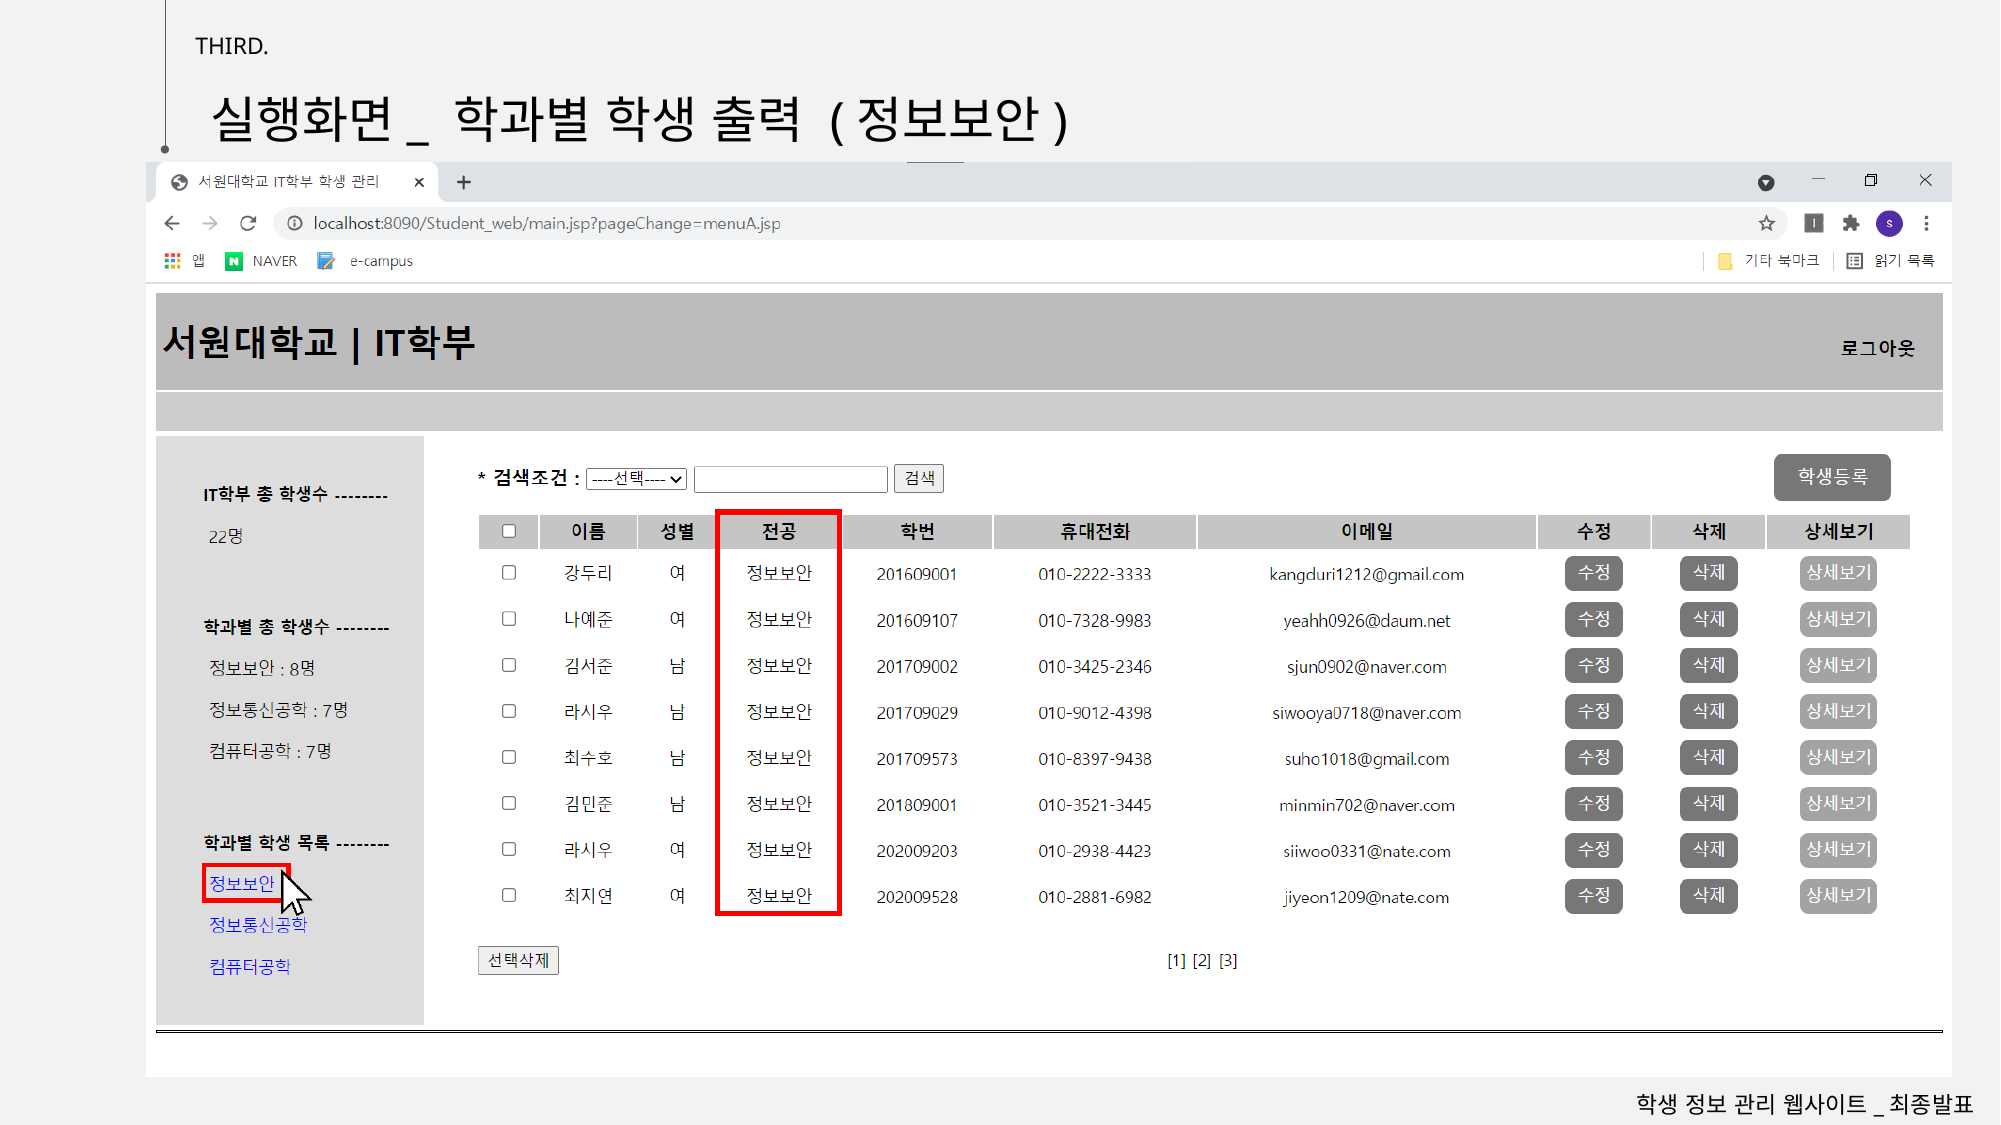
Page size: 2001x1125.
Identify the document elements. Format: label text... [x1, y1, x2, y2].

text_box 실행화면_ 학과별 학생 출력 (정보보안) [195, 67, 1083, 157]
picture [145, 162, 1952, 1077]
text_box 학생 정보 관리 웹사이트_최종발표 [1621, 1076, 1990, 1125]
text_box THIRD. [180, 17, 284, 67]
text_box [202, 863, 313, 916]
